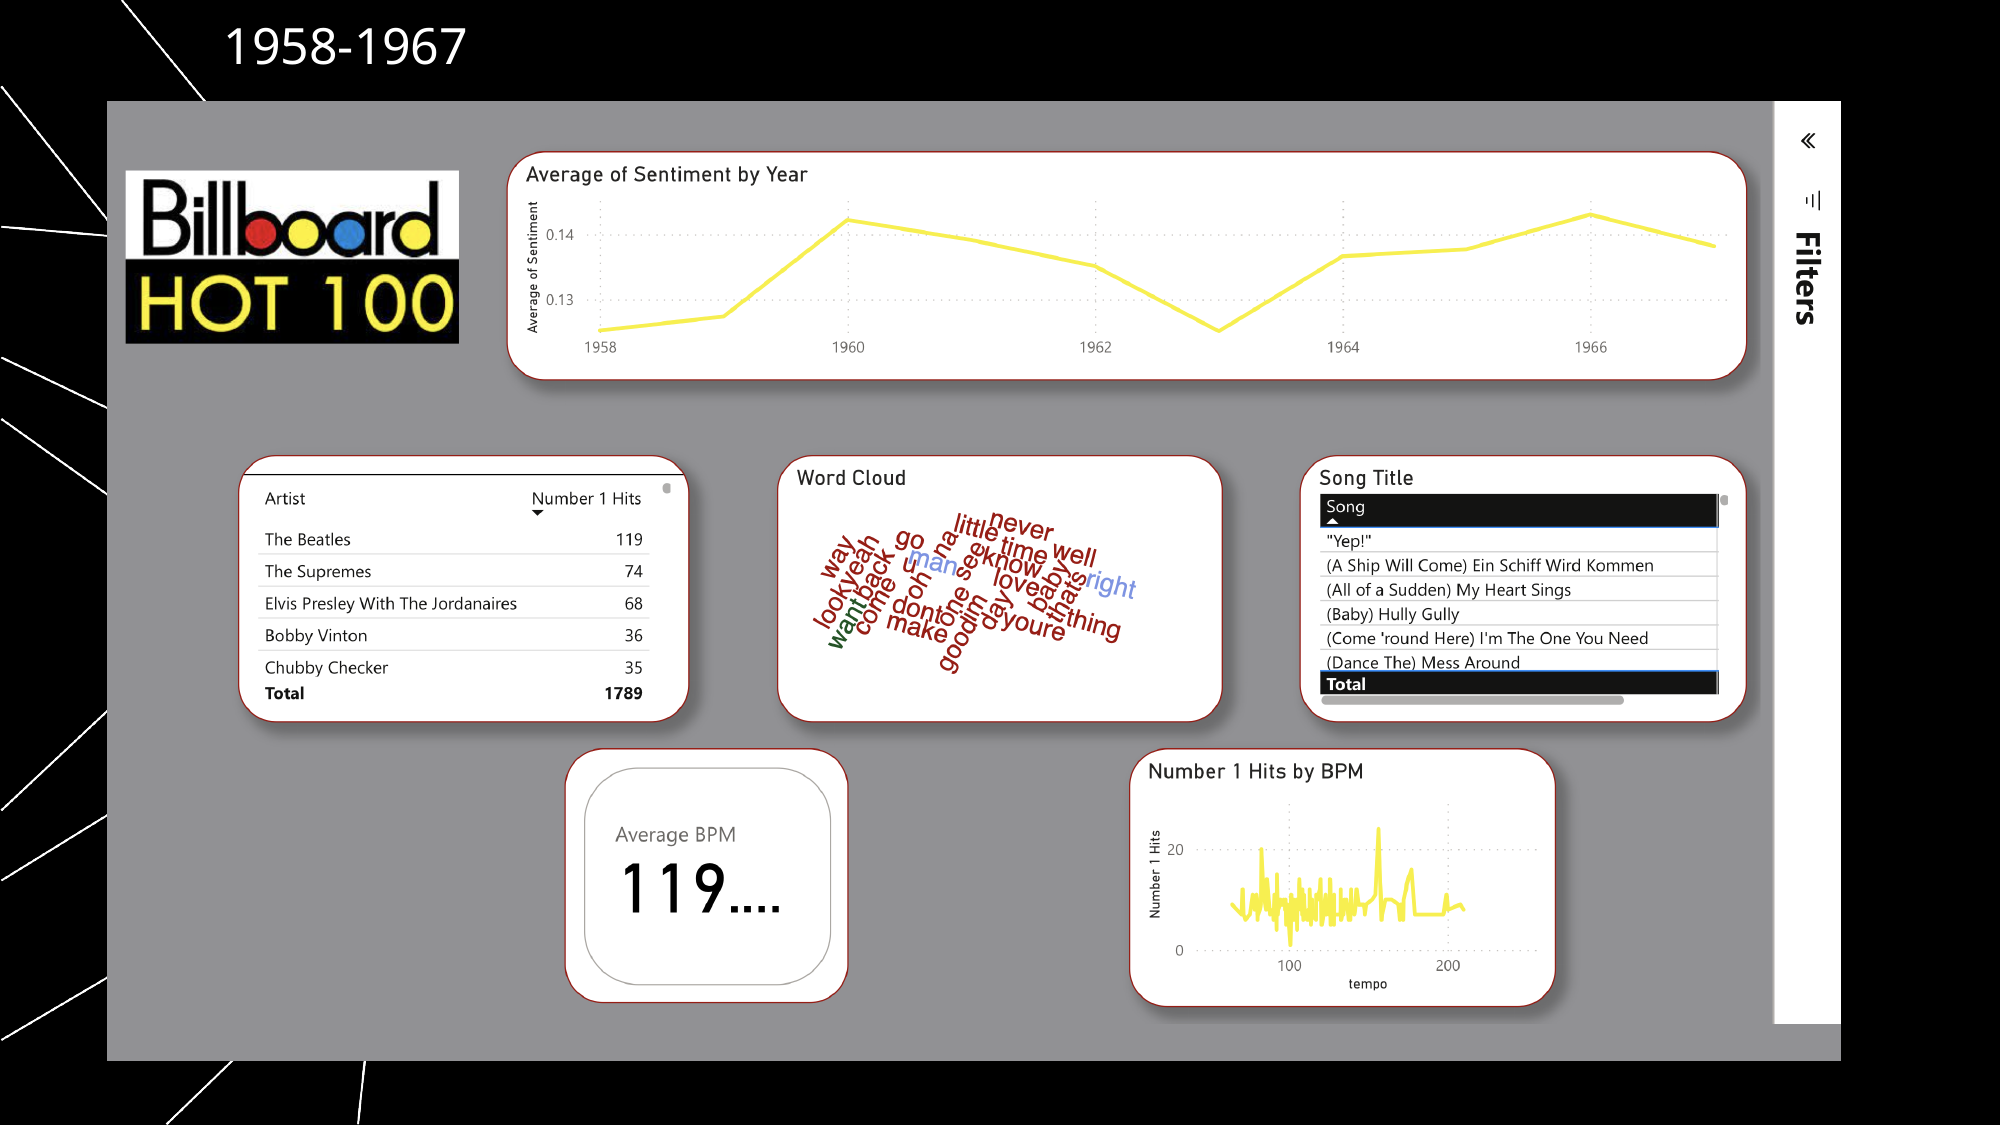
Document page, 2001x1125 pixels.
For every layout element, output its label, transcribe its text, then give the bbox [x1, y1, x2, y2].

picture [0, 0, 1841, 1125]
text_box 1958-1967 [209, 6, 893, 142]
